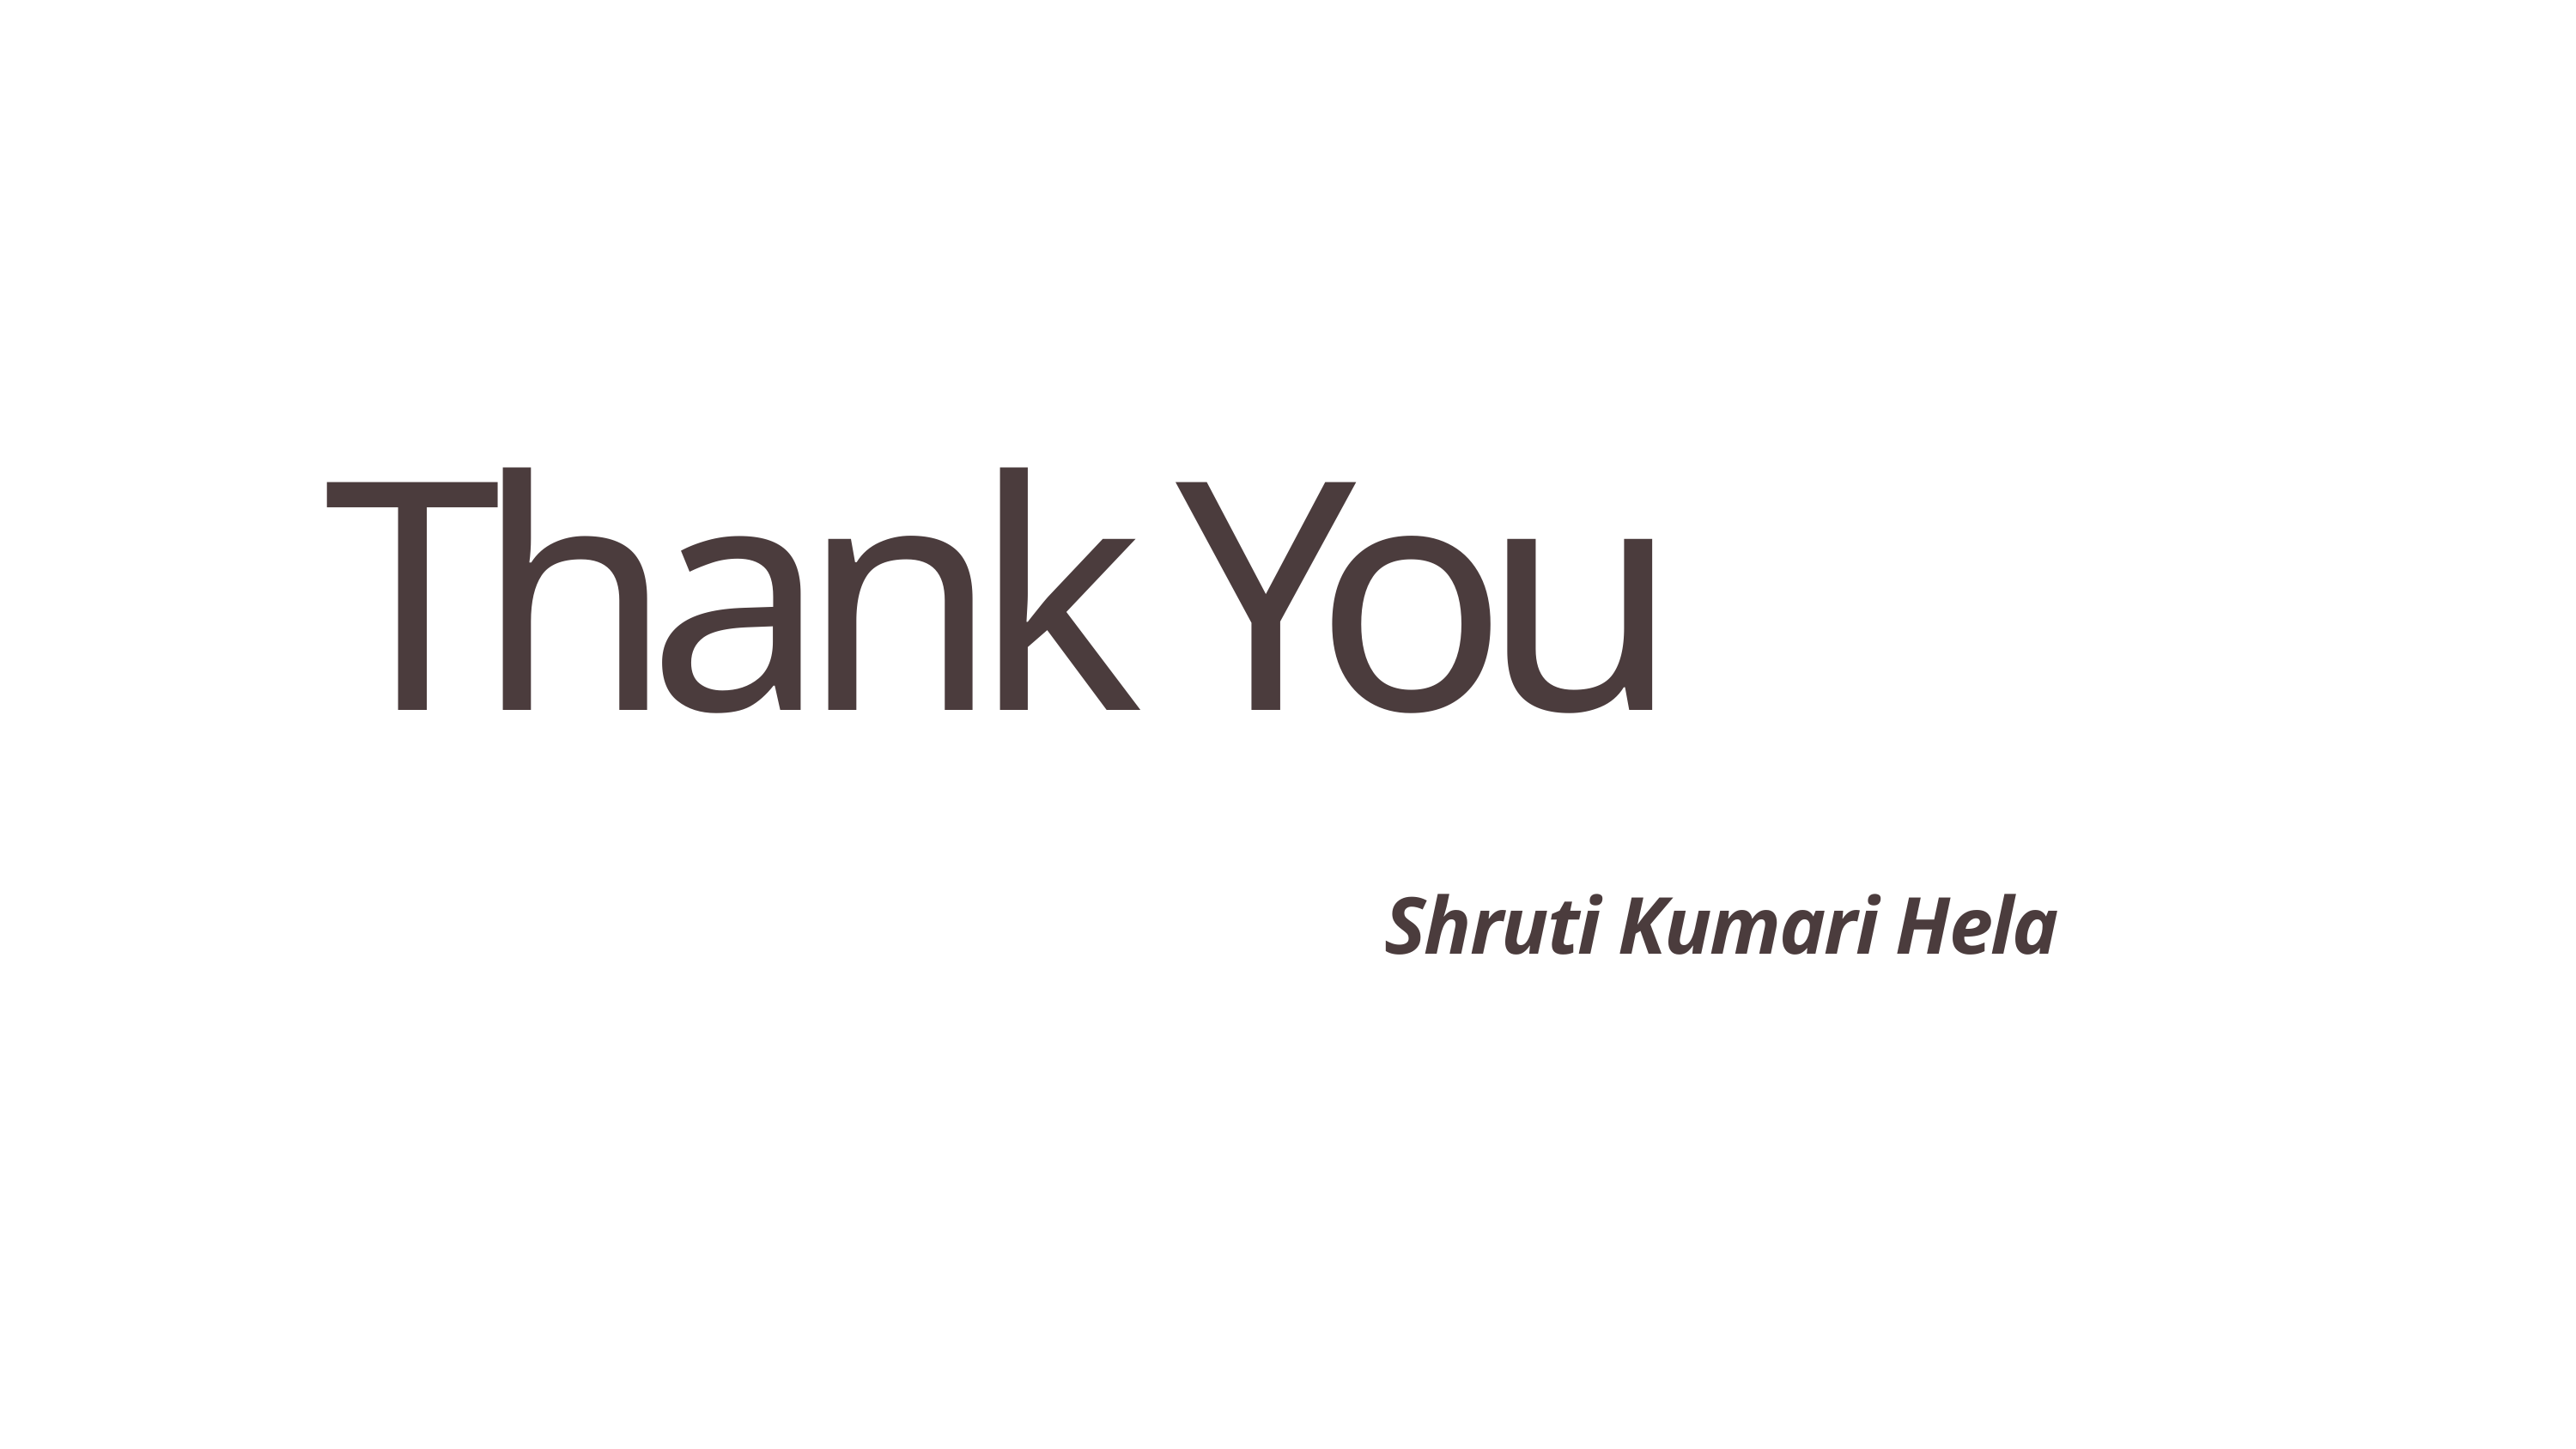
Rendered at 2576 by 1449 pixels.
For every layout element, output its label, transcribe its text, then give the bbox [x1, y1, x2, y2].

text_box Shruti Kumari Hela [1384, 917, 2190, 971]
text_box Thank You [289, 391, 1716, 775]
